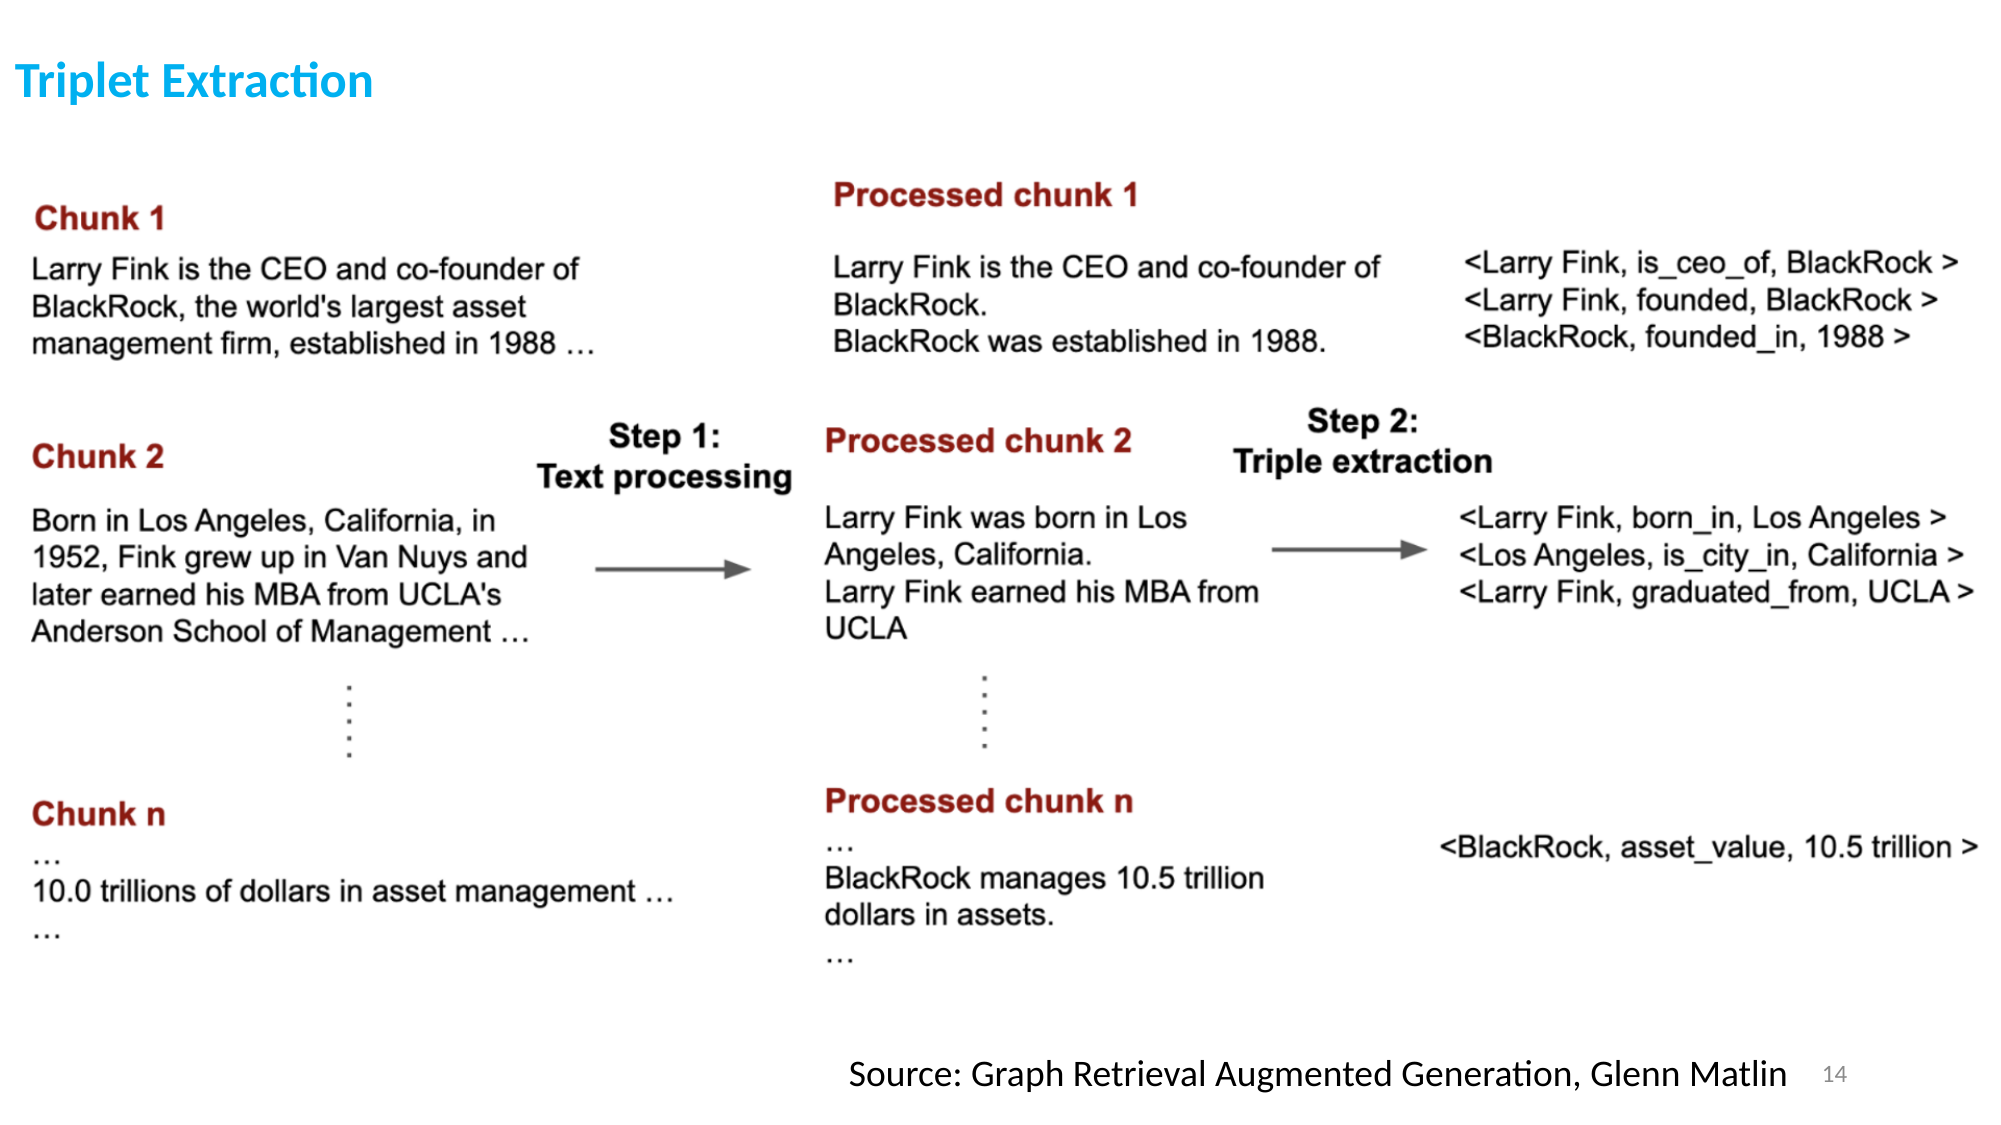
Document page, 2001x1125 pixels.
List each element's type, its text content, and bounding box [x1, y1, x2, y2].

picture [7, 158, 1985, 982]
text_box Source: Graph Retrieval Augmented Generation, Glenn Matlin [834, 1041, 1804, 1102]
text_box Triplet Extraction [0, 46, 1725, 116]
slide_number 14 [1412, 1042, 1863, 1103]
